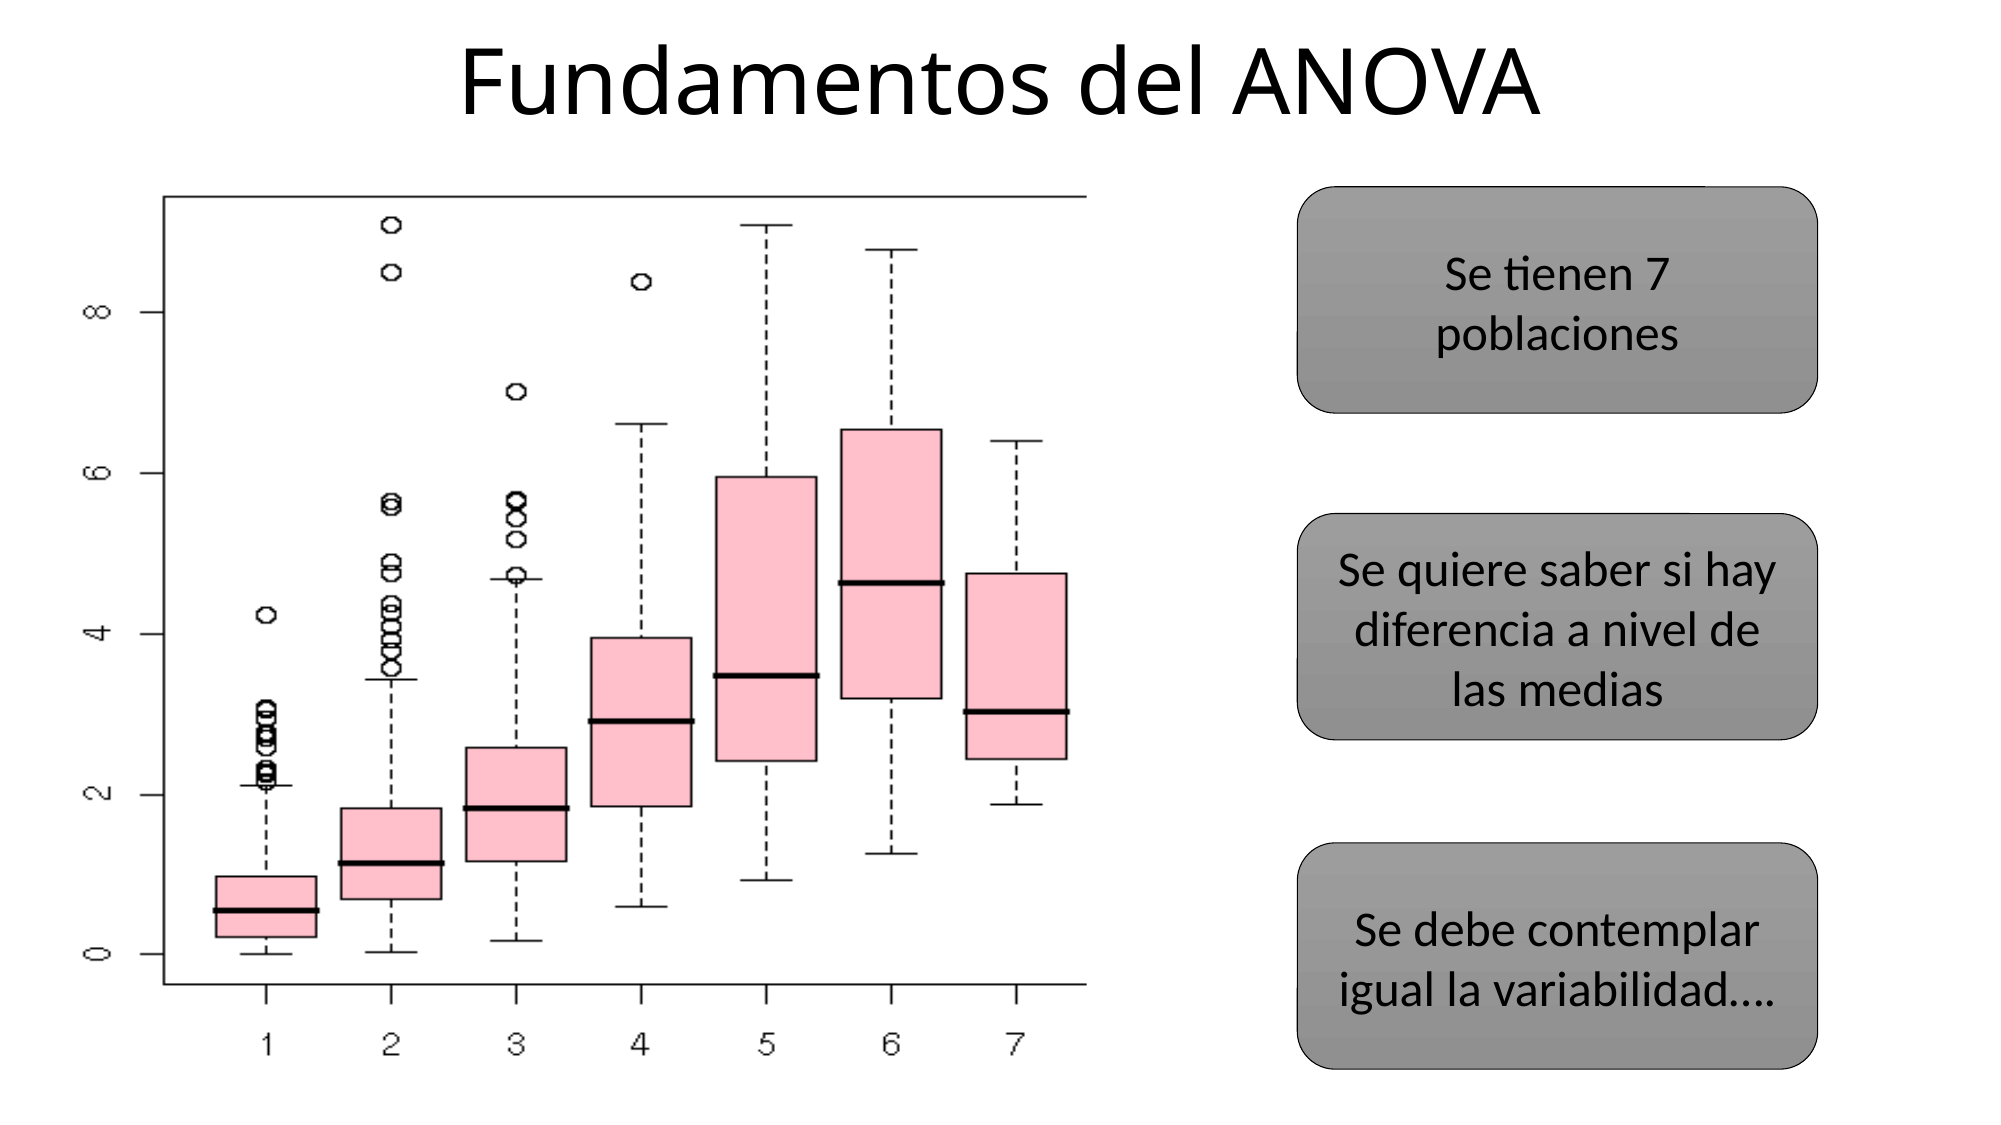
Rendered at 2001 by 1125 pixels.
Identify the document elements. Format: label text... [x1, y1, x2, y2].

title Fundamentos del ANOVA [137, 13, 1863, 158]
text_box Se tienen 7 poblaciones [1296, 186, 1819, 414]
text_box Se quiere saber si hay diferencia a nivel de las medias [1296, 512, 1819, 741]
picture [68, 186, 1087, 1074]
text_box Se debe contemplar igual la variabilidad…. [1296, 842, 1819, 1070]
